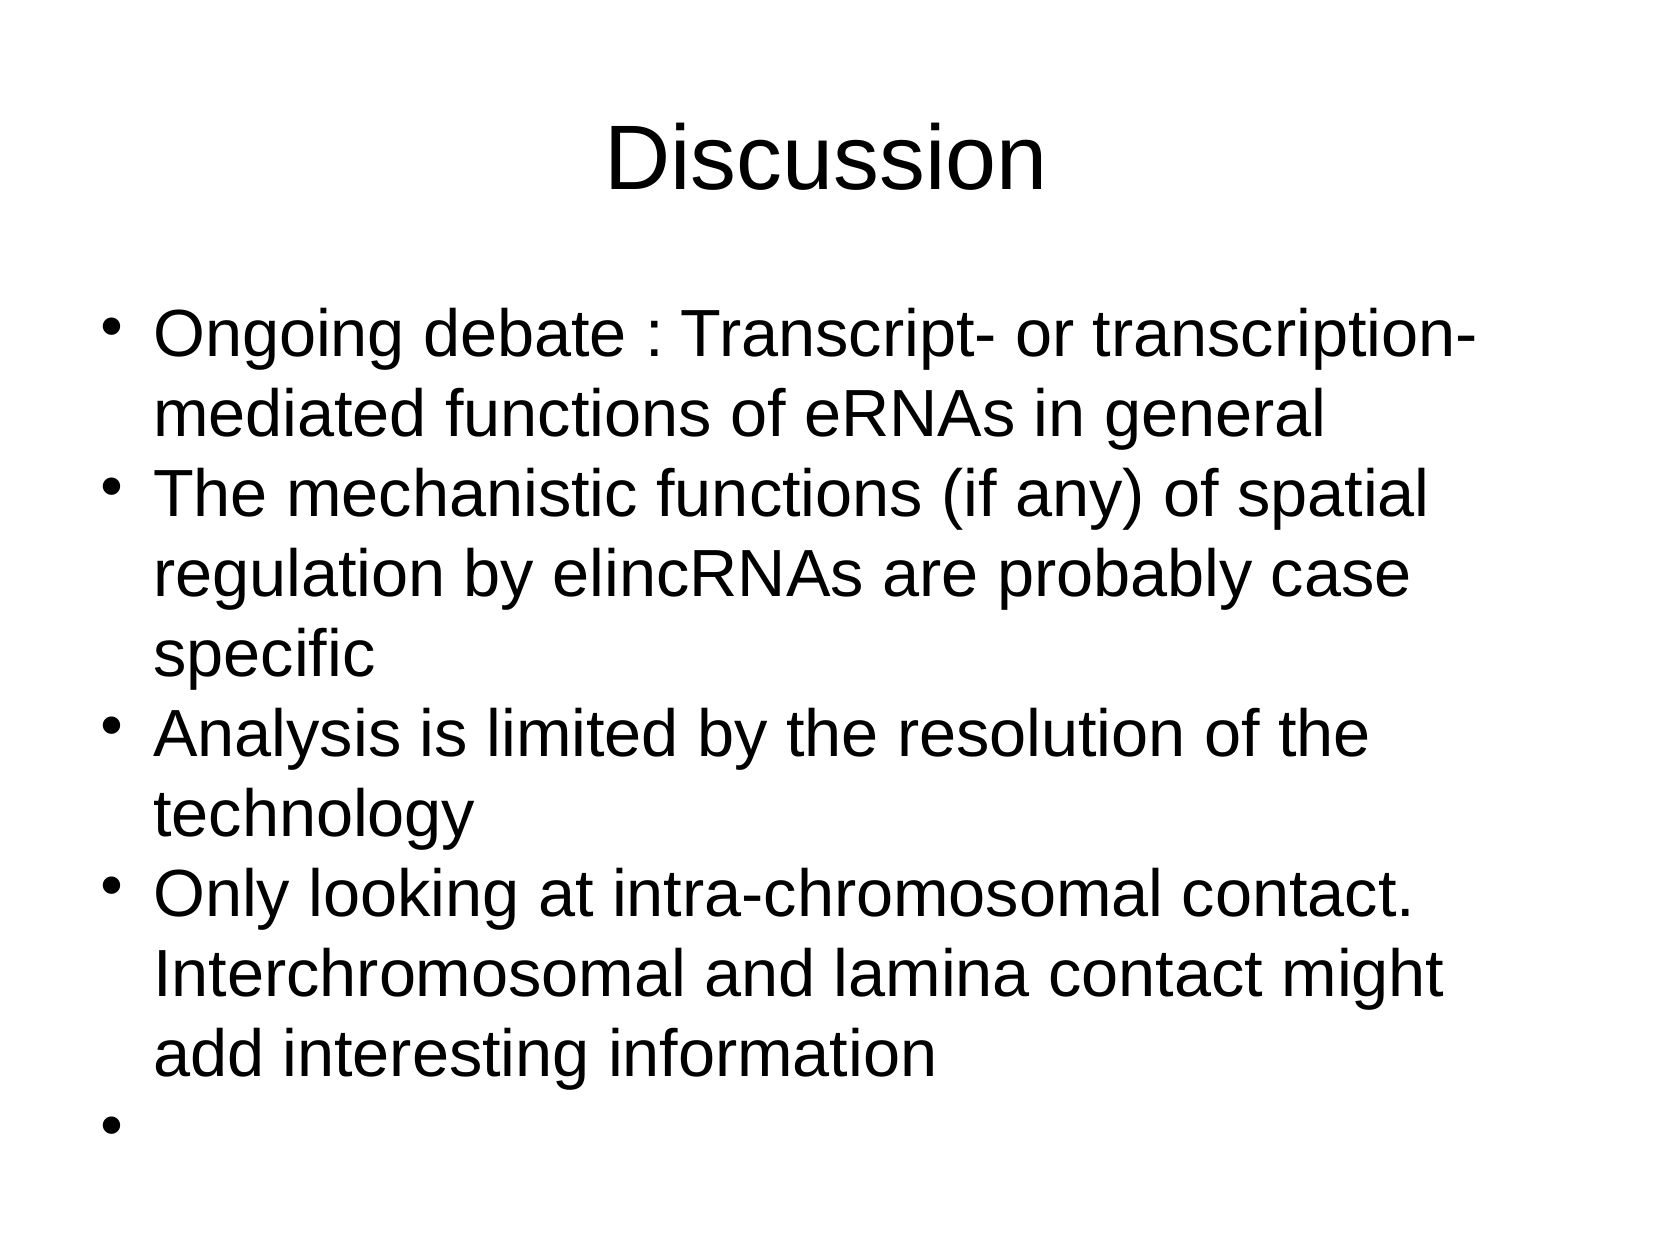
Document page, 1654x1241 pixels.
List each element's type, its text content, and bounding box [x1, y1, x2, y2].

text_box Discussion [82, 49, 1571, 257]
text_box Ongoing debate : Transcript- or transcription-mediated functions of eRNAs in general The mechanistic functions (if any) of spatial regulation by elincRNAs are probably case specific Analysis is limited by the resolution of the technology Only looking at intra-chromosomal contact. Interchromosomal and lamina contact might add interesting information [82, 290, 1571, 1010]
